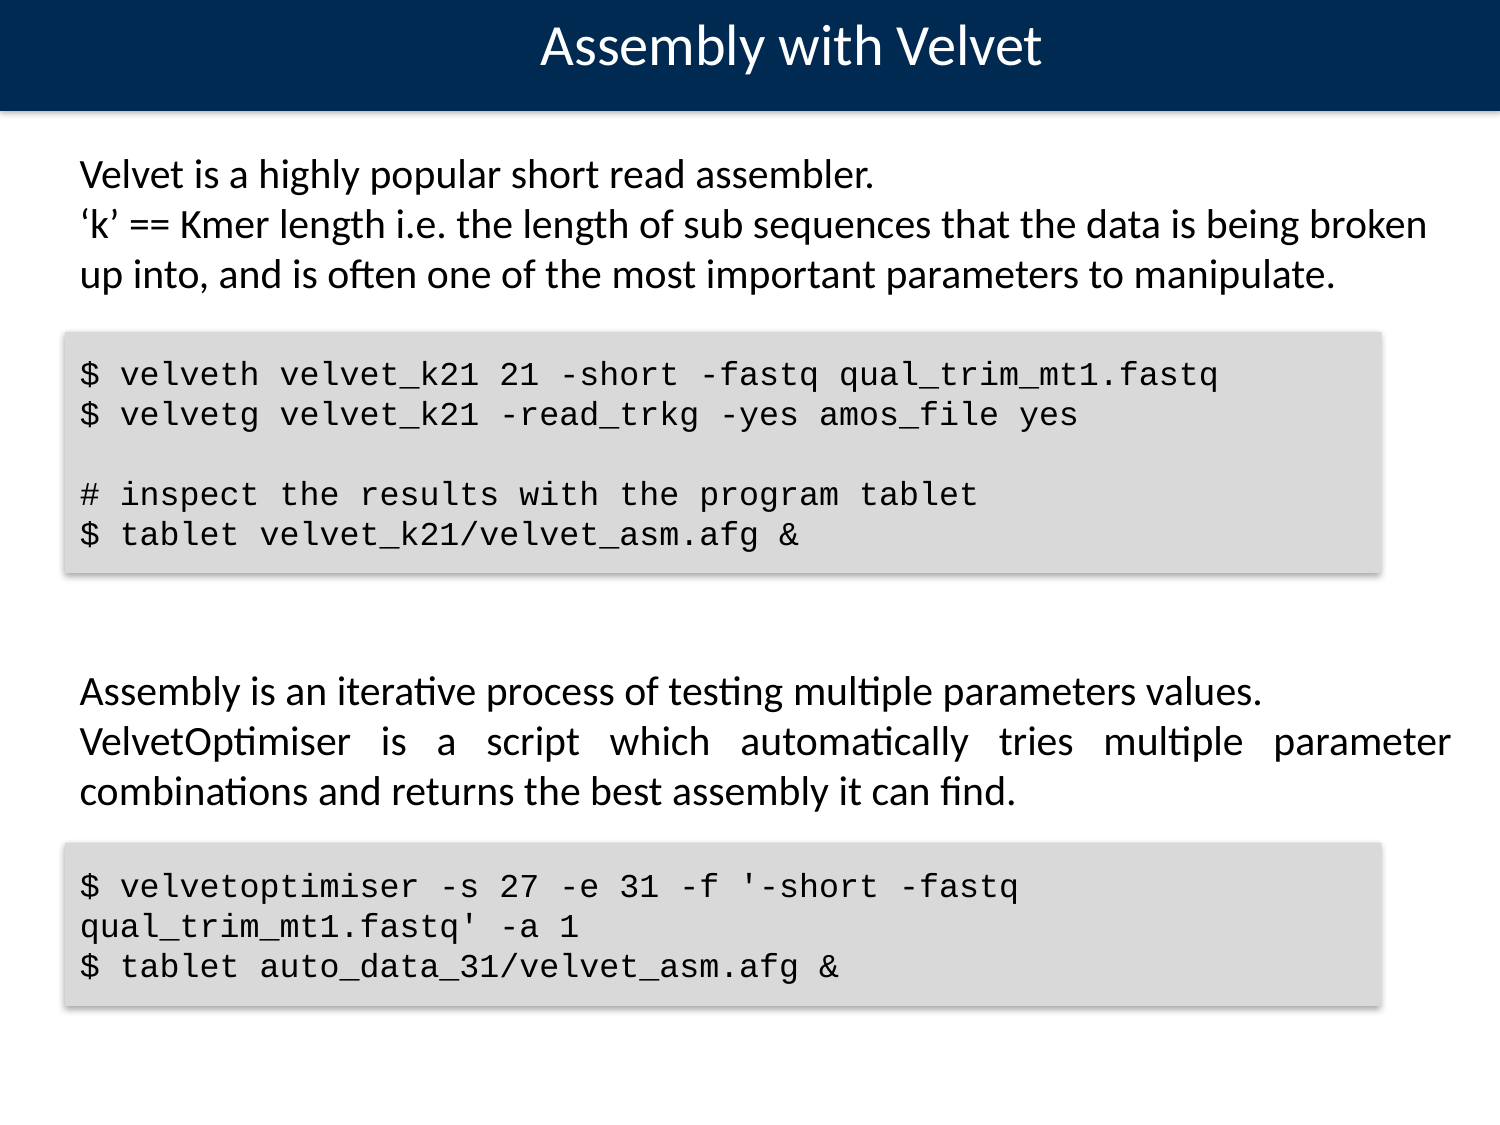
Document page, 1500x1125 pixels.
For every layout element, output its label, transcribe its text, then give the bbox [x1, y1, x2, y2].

text_box Assembly is an iterative process of testing multiple parameters values. VelvetOptimiser is a script which automatically tries multiple parameter combinations and returns the best assembly it can find. [64, 656, 1468, 822]
subtitle Assembly with Velvet [202, 0, 1382, 94]
text_box $ velvetoptimiser -s 27 -e 31 -f '-short -fastq qual_trim_mt1.fastq' -a 1 $ tablet auto_data_31/velvet_asm.afg & [64, 842, 1382, 1007]
text_box $ velveth velvet_k21 21 -short -fastq qual_trim_mt1.fastq $ velvetg velvet_k21 -read_trkg -yes amos_file yes # inspect the results with the program tablet $ tablet velvet_k21/velvet_asm.afg & [64, 331, 1382, 574]
text_box [0, 0, 1500, 112]
text_box Velvet is a highly popular short read assembler. ‘k’ == Kmer length i.e. the length of sub sequences that the data is being broken up into, and is often one of the most important parameters to manipulate. [64, 139, 1468, 304]
